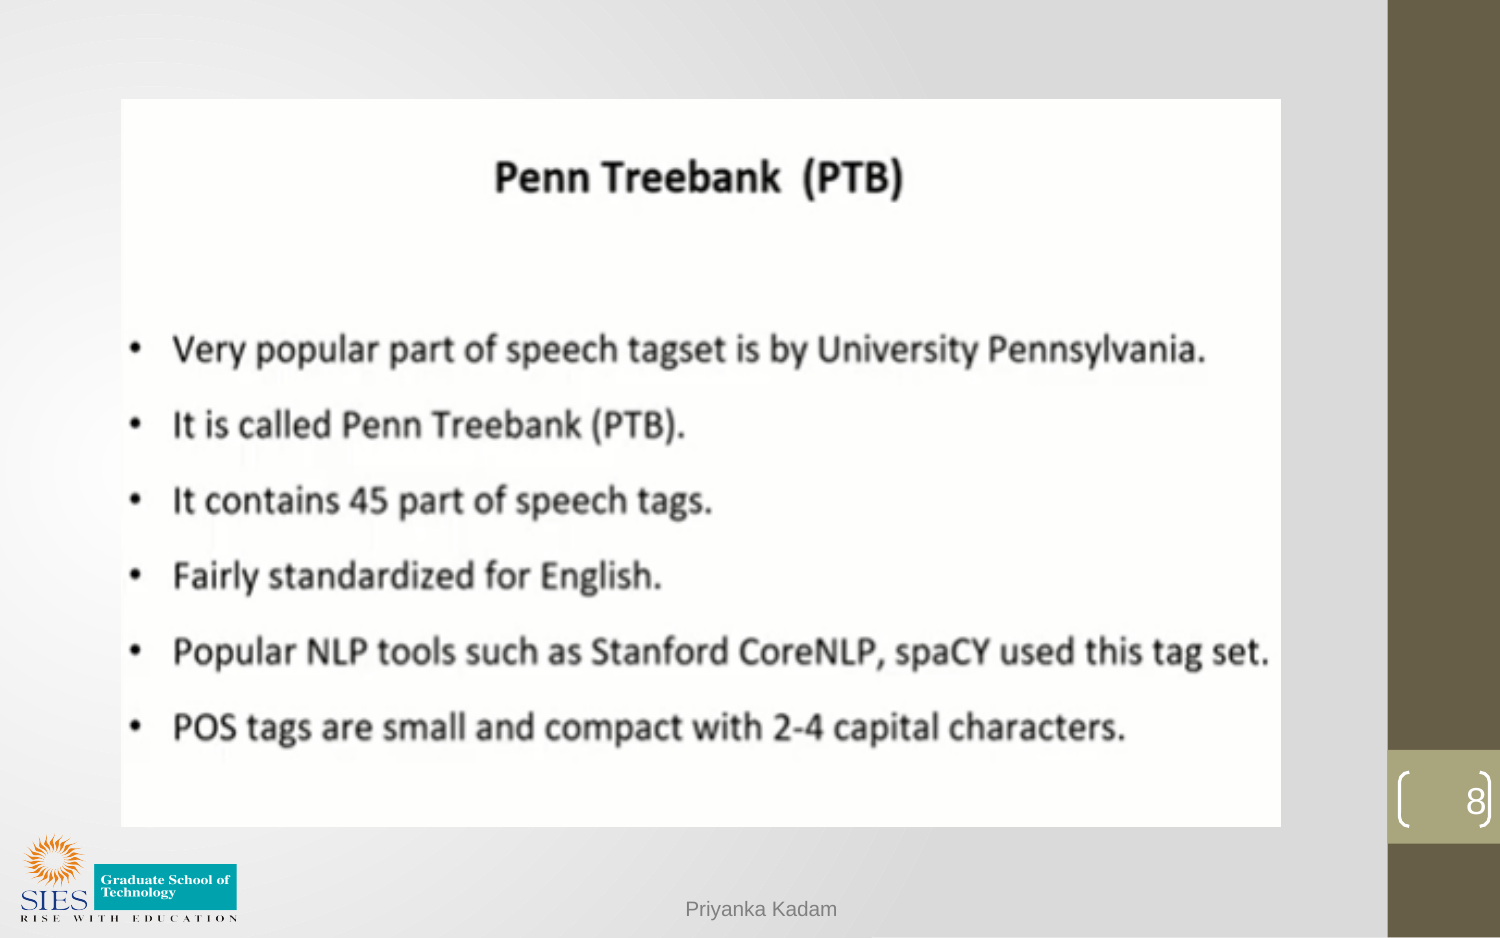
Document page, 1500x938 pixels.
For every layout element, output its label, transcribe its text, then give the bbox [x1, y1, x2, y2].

slide_number 8 [1397, 770, 1492, 828]
picture [20, 832, 237, 922]
picture [120, 99, 1281, 827]
